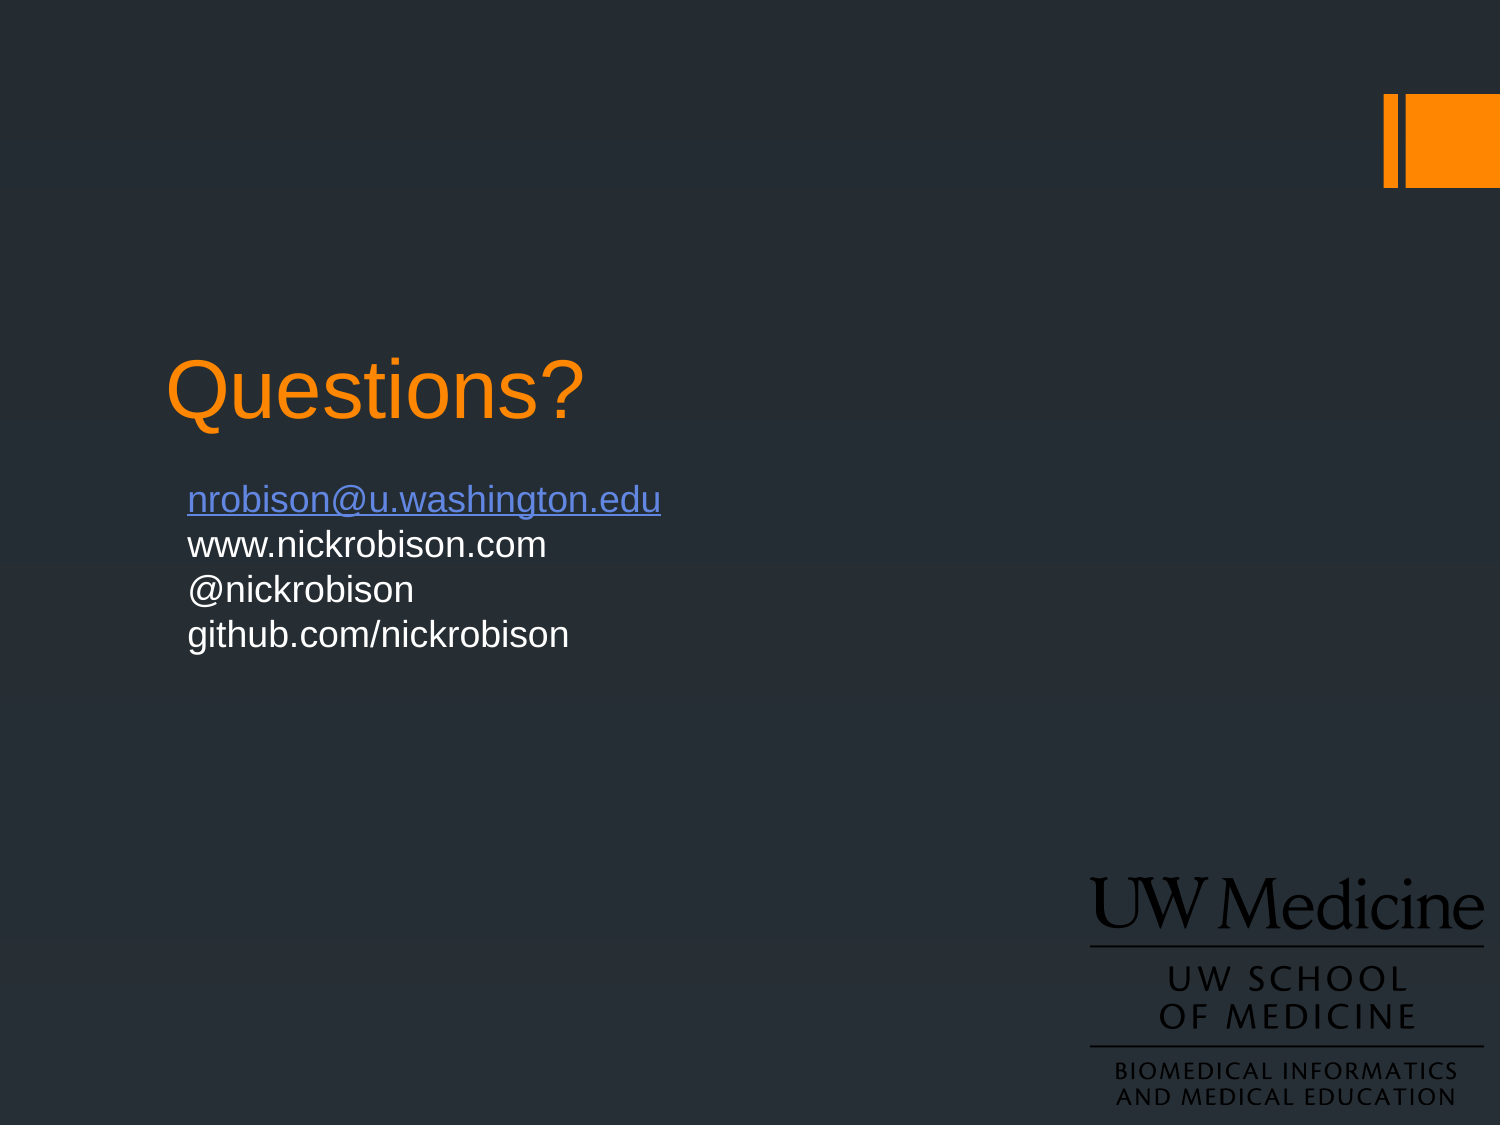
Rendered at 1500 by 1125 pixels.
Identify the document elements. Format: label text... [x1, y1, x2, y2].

picture [1090, 877, 1484, 1105]
title Questions? [150, 253, 1350, 443]
text_box nrobison@u.washington.edu www.nickrobison.com @nickrobison github.com/nickrobison [172, 467, 1194, 663]
